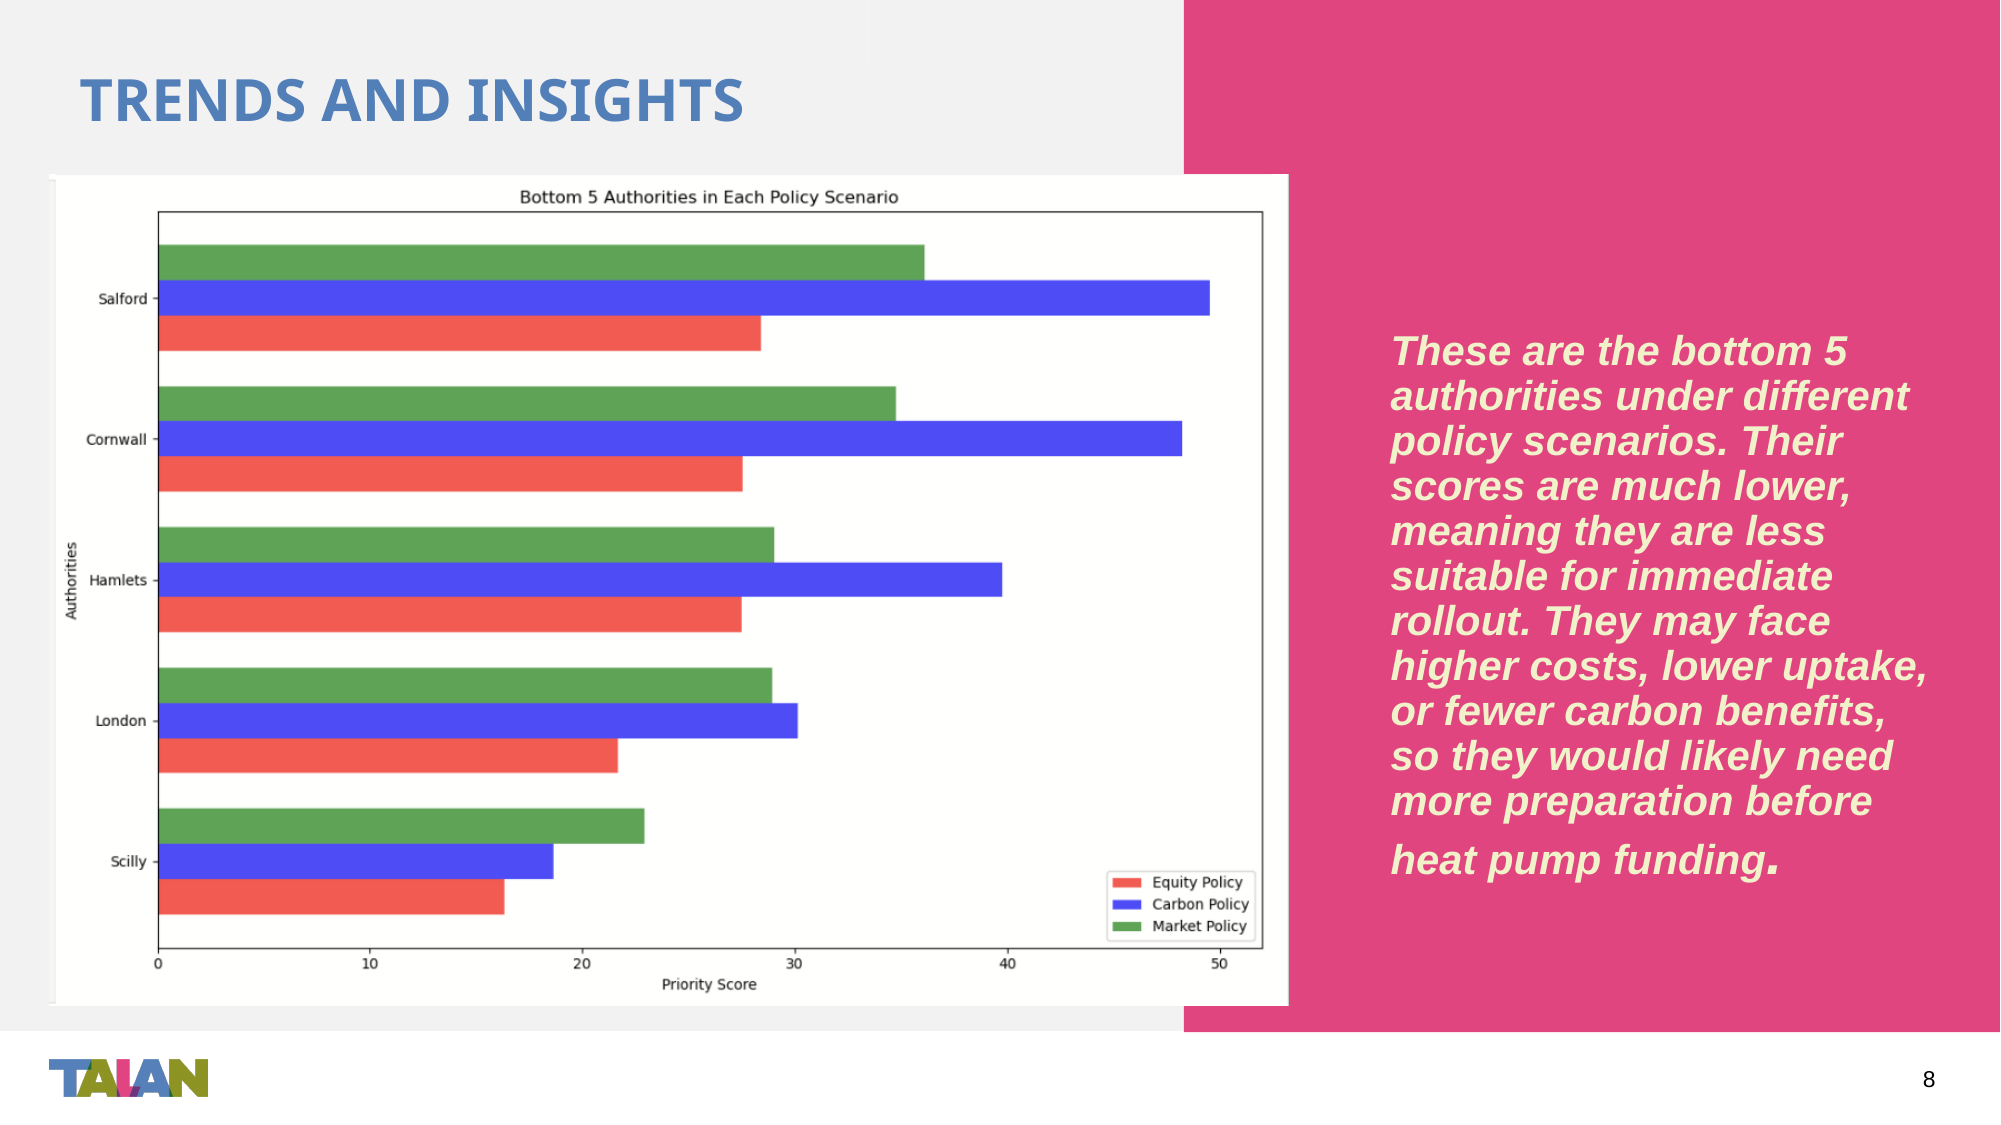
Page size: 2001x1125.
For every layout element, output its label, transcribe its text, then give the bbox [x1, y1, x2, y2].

title TRENDS AND INSIGHTS [49, 59, 1134, 147]
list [49, 174, 1289, 1007]
list These are the bottom 5 authorities under different policy scenarios. Their scores are much lower, meaning they are less suitable for immediate rollout. They may face higher costs, lower uptake, or fewer carbon benefits, so they would likely need more preparation before heat pump funding. [1183, 0, 2000, 1033]
slide_number 8 [1894, 1056, 1951, 1100]
picture [49, 1059, 208, 1097]
